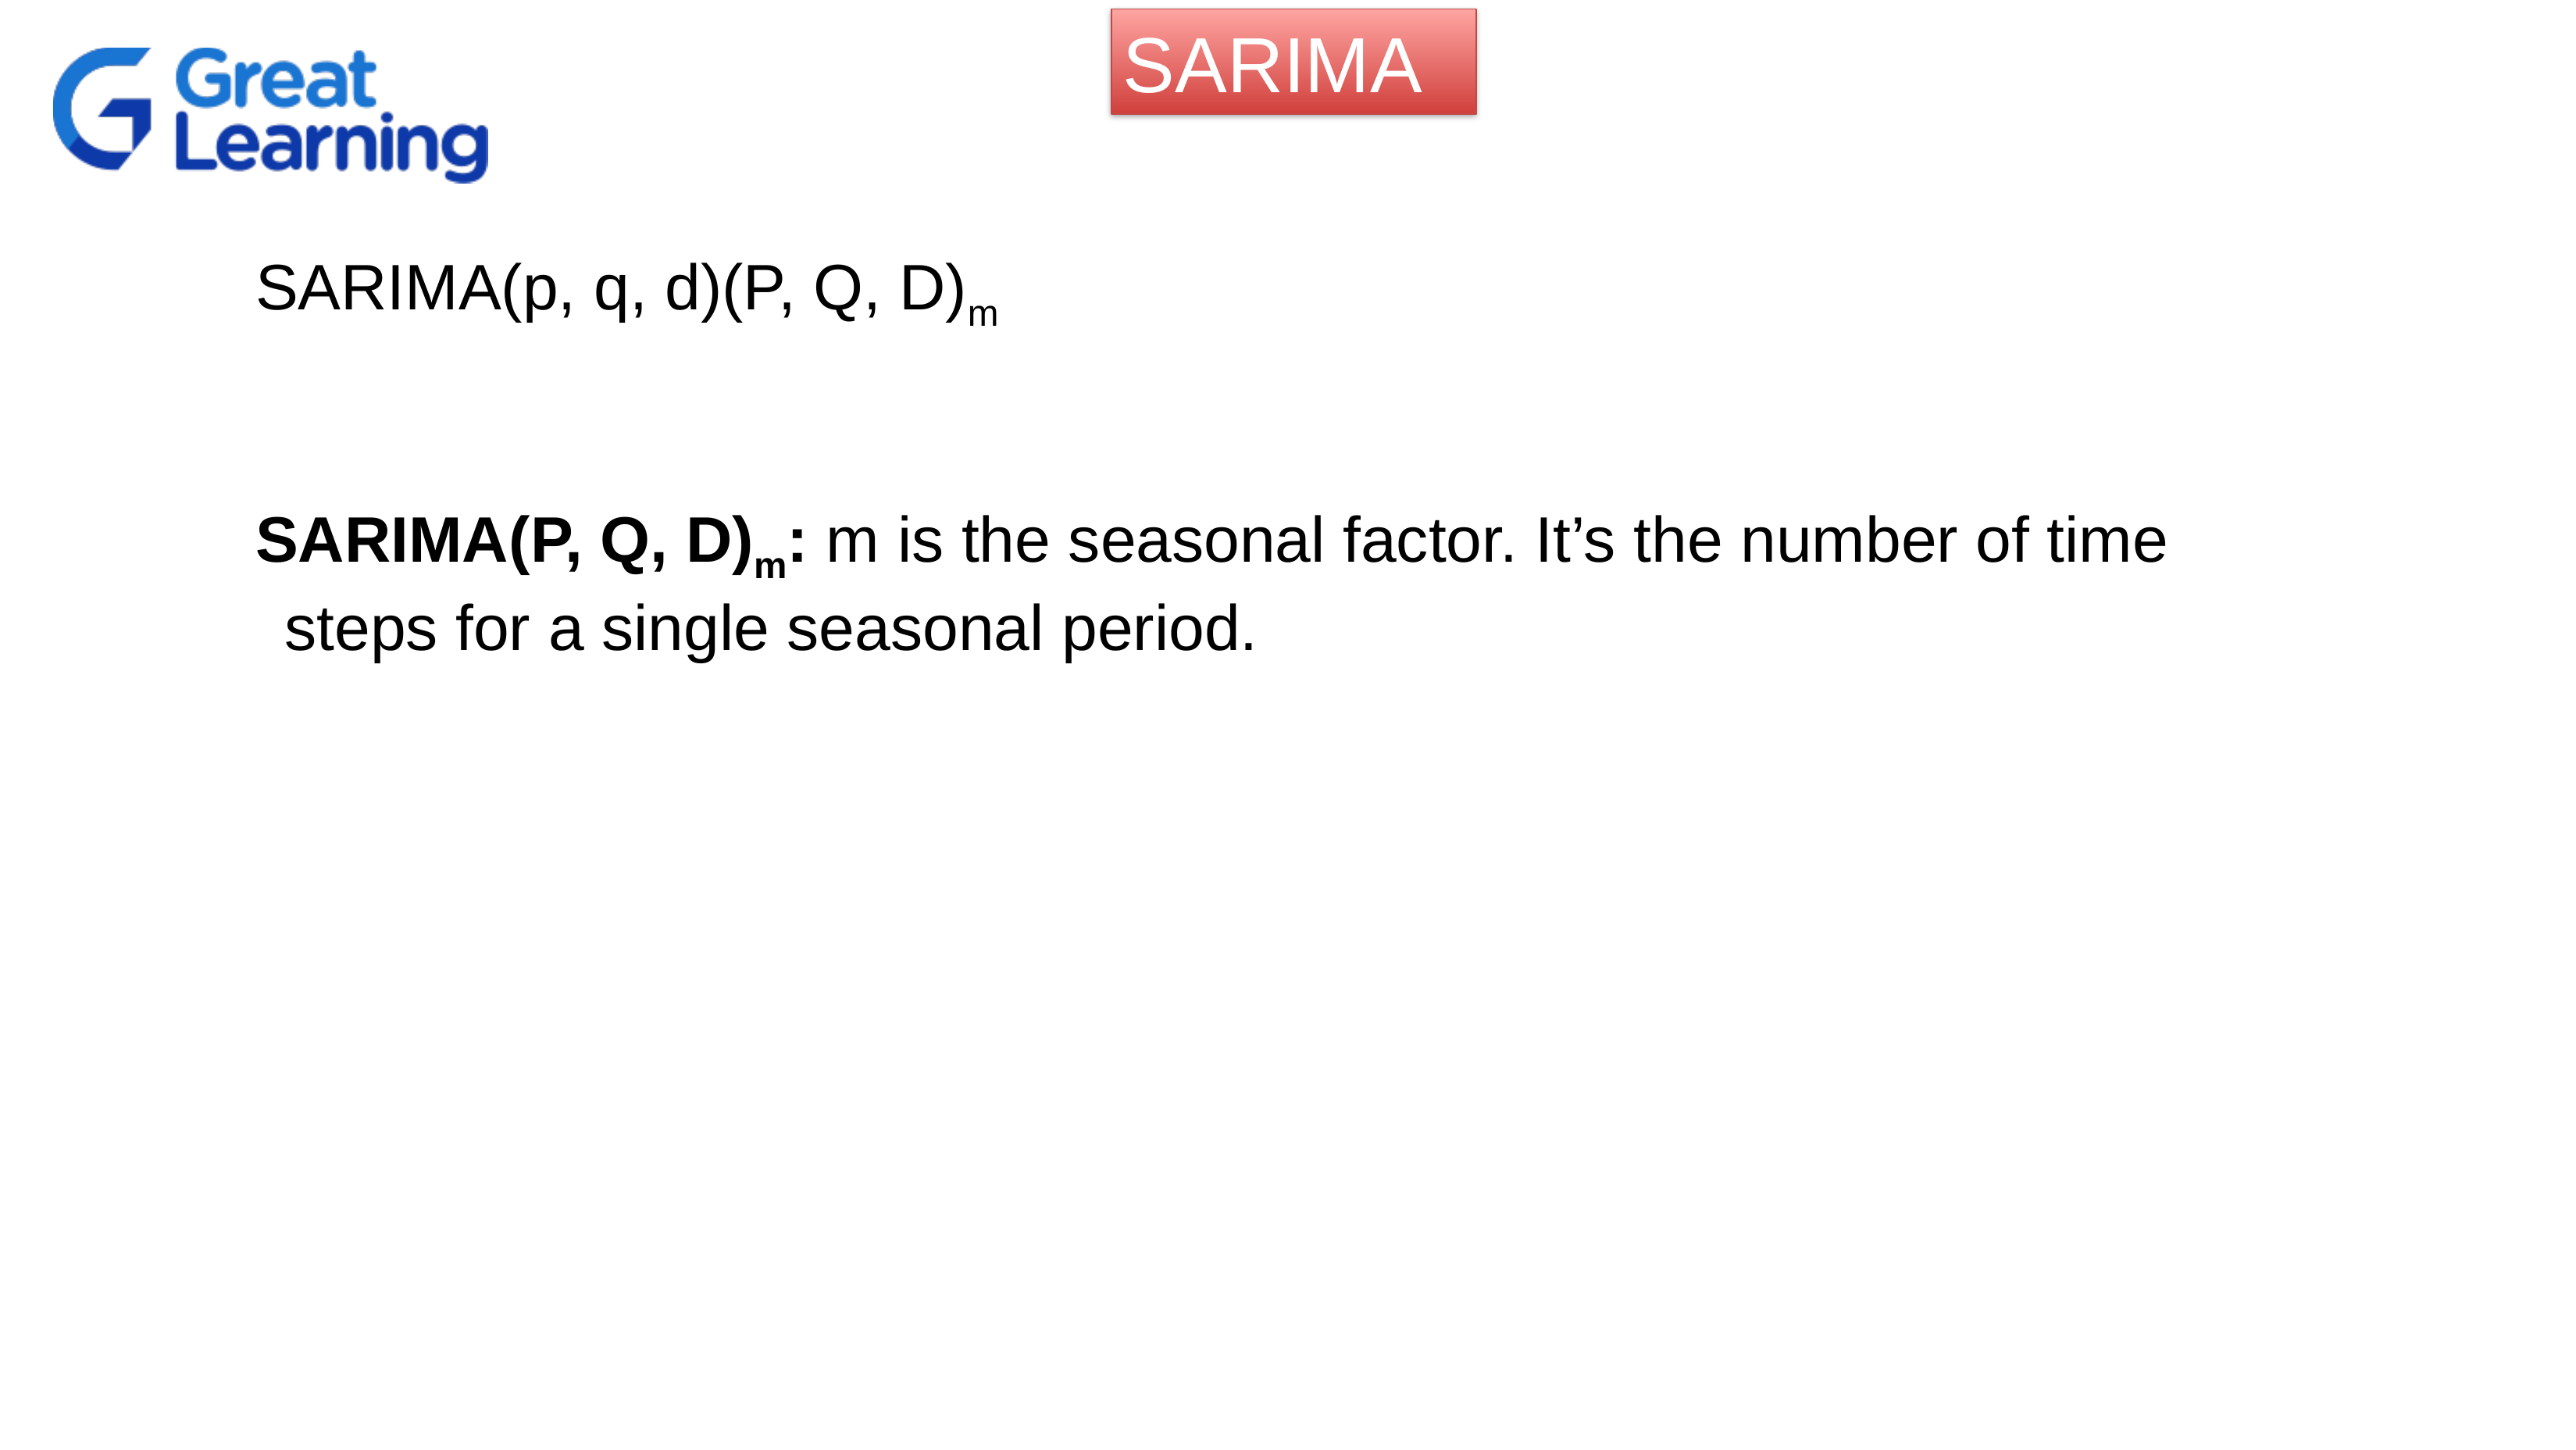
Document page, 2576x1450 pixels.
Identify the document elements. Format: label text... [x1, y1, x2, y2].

list SARIMA(p, q, d)(P, Q, D)m SARIMA(P, Q, D)m: m is the seasonal factor. It’s the number of time steps for a single seasonal period. [226, 245, 2273, 736]
picture [53, 47, 489, 184]
text_box SARIMA [1111, 9, 1477, 115]
